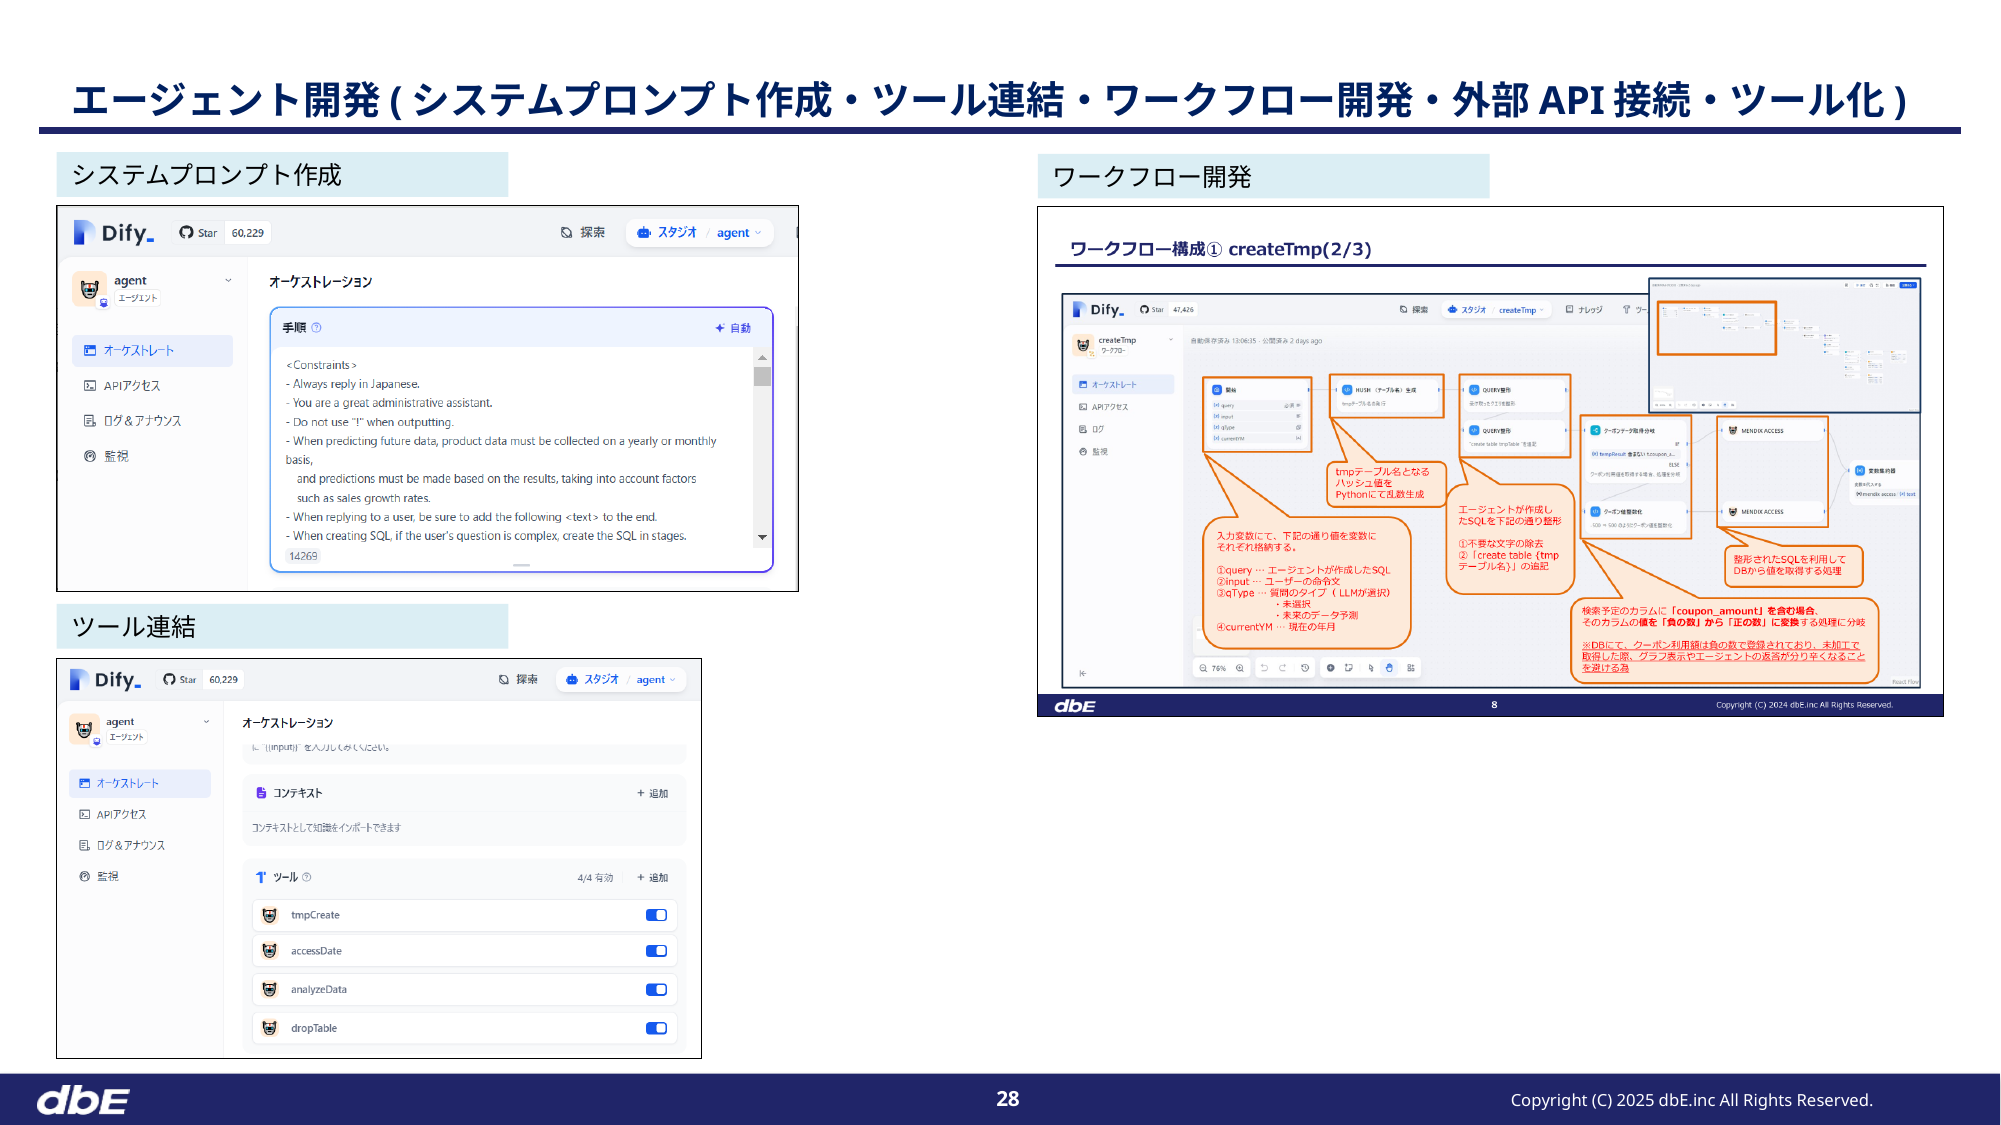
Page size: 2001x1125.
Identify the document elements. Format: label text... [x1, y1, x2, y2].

slide_number 28 [861, 1074, 1155, 1125]
picture [56, 205, 799, 592]
text_box ワークフロー開発 [1037, 153, 1490, 199]
text_box ツール連結 [56, 603, 509, 649]
footer Copyright (C) 2025 dbE.inc All Rights Reserved. [1385, 1069, 2000, 1125]
title エージェント開発(システムプロンプト作成・ツール連結・ワークフロー開発・外部API接続・ツール化) [56, 66, 1946, 131]
text_box システムプロンプト作成 [56, 152, 509, 197]
picture [56, 658, 702, 1059]
picture [37, 1085, 130, 1115]
picture [1037, 206, 1944, 717]
